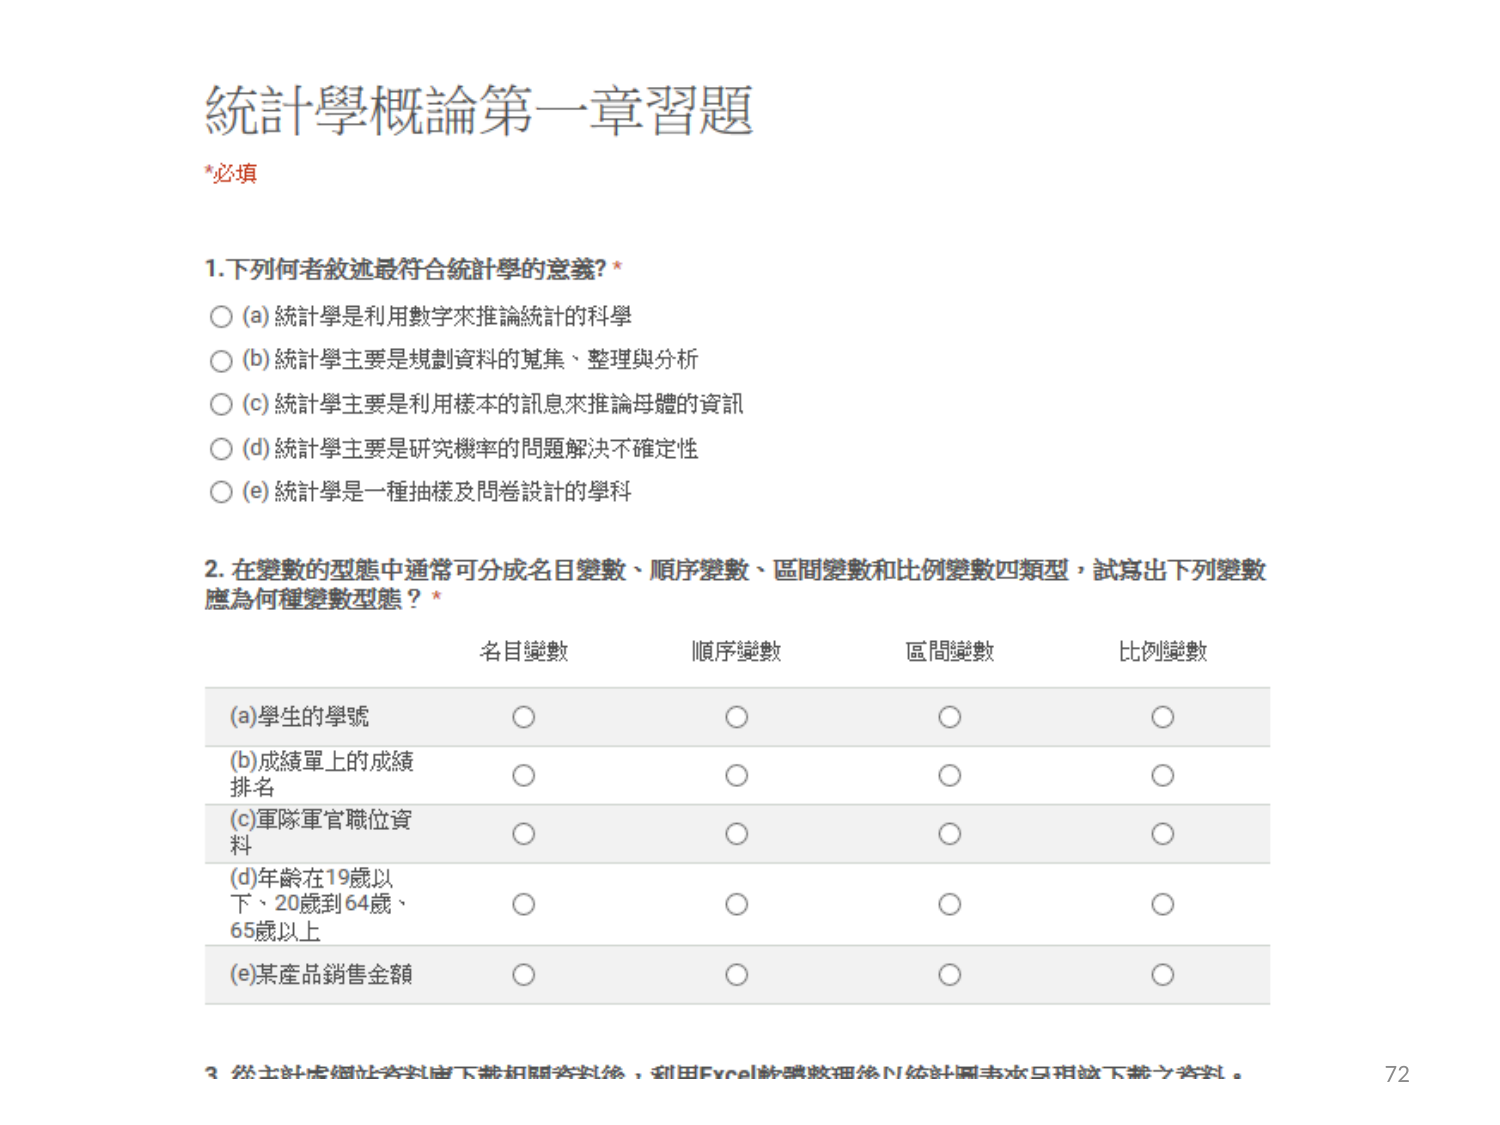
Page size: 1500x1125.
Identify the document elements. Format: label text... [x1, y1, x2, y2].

picture [146, 18, 1318, 1080]
slide_number 72 [1074, 1042, 1425, 1103]
